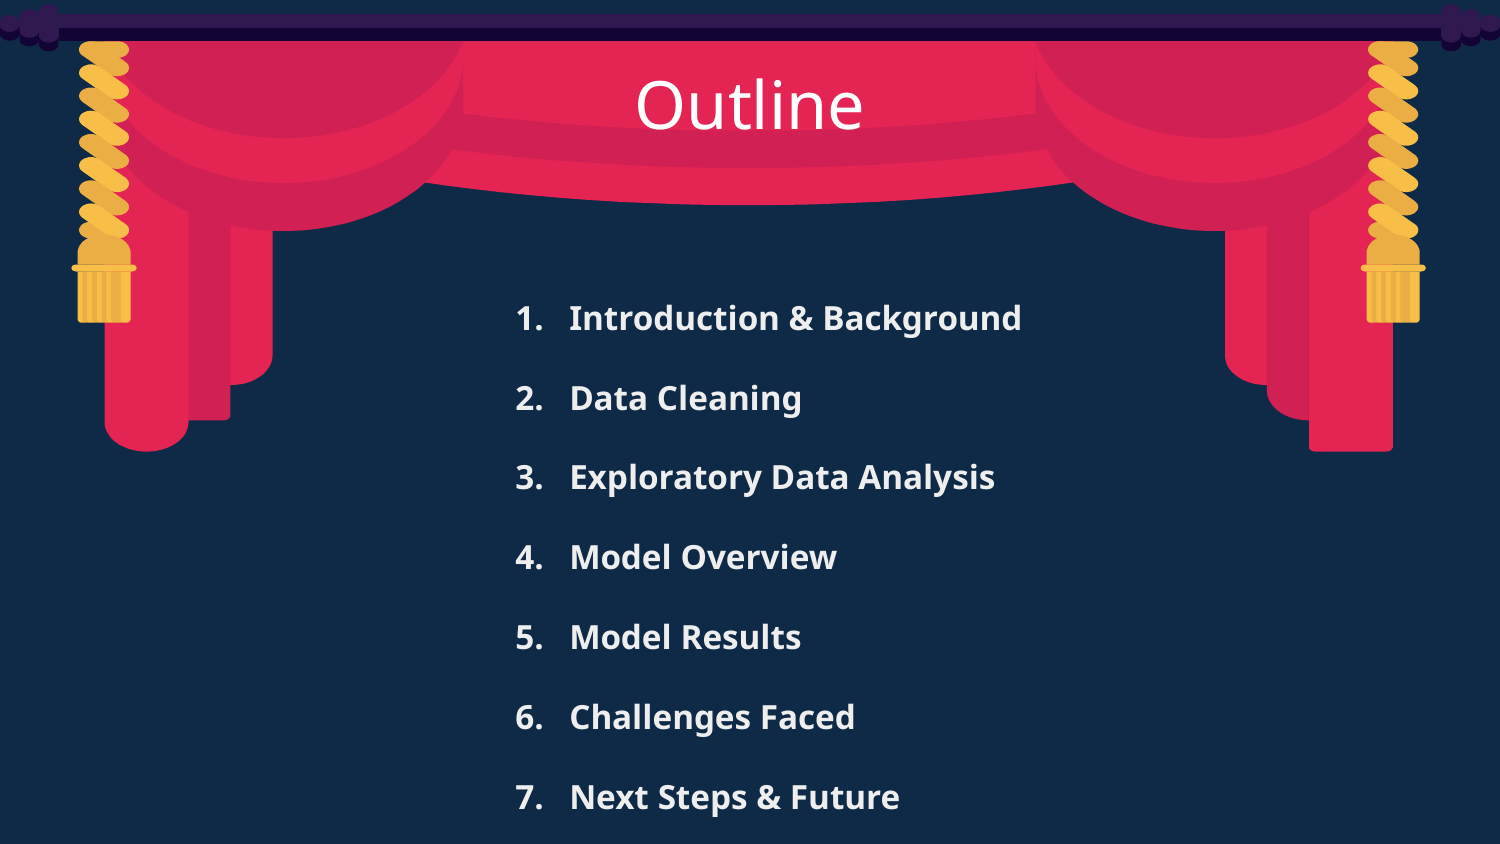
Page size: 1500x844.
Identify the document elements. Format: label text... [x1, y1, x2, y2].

text_box Introduction & Background Data Cleaning Exploratory Data Analysis Model Overview Model Results Challenges Faced Next Steps & Future Directions [479, 460, 1080, 844]
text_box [0, 3, 1500, 452]
